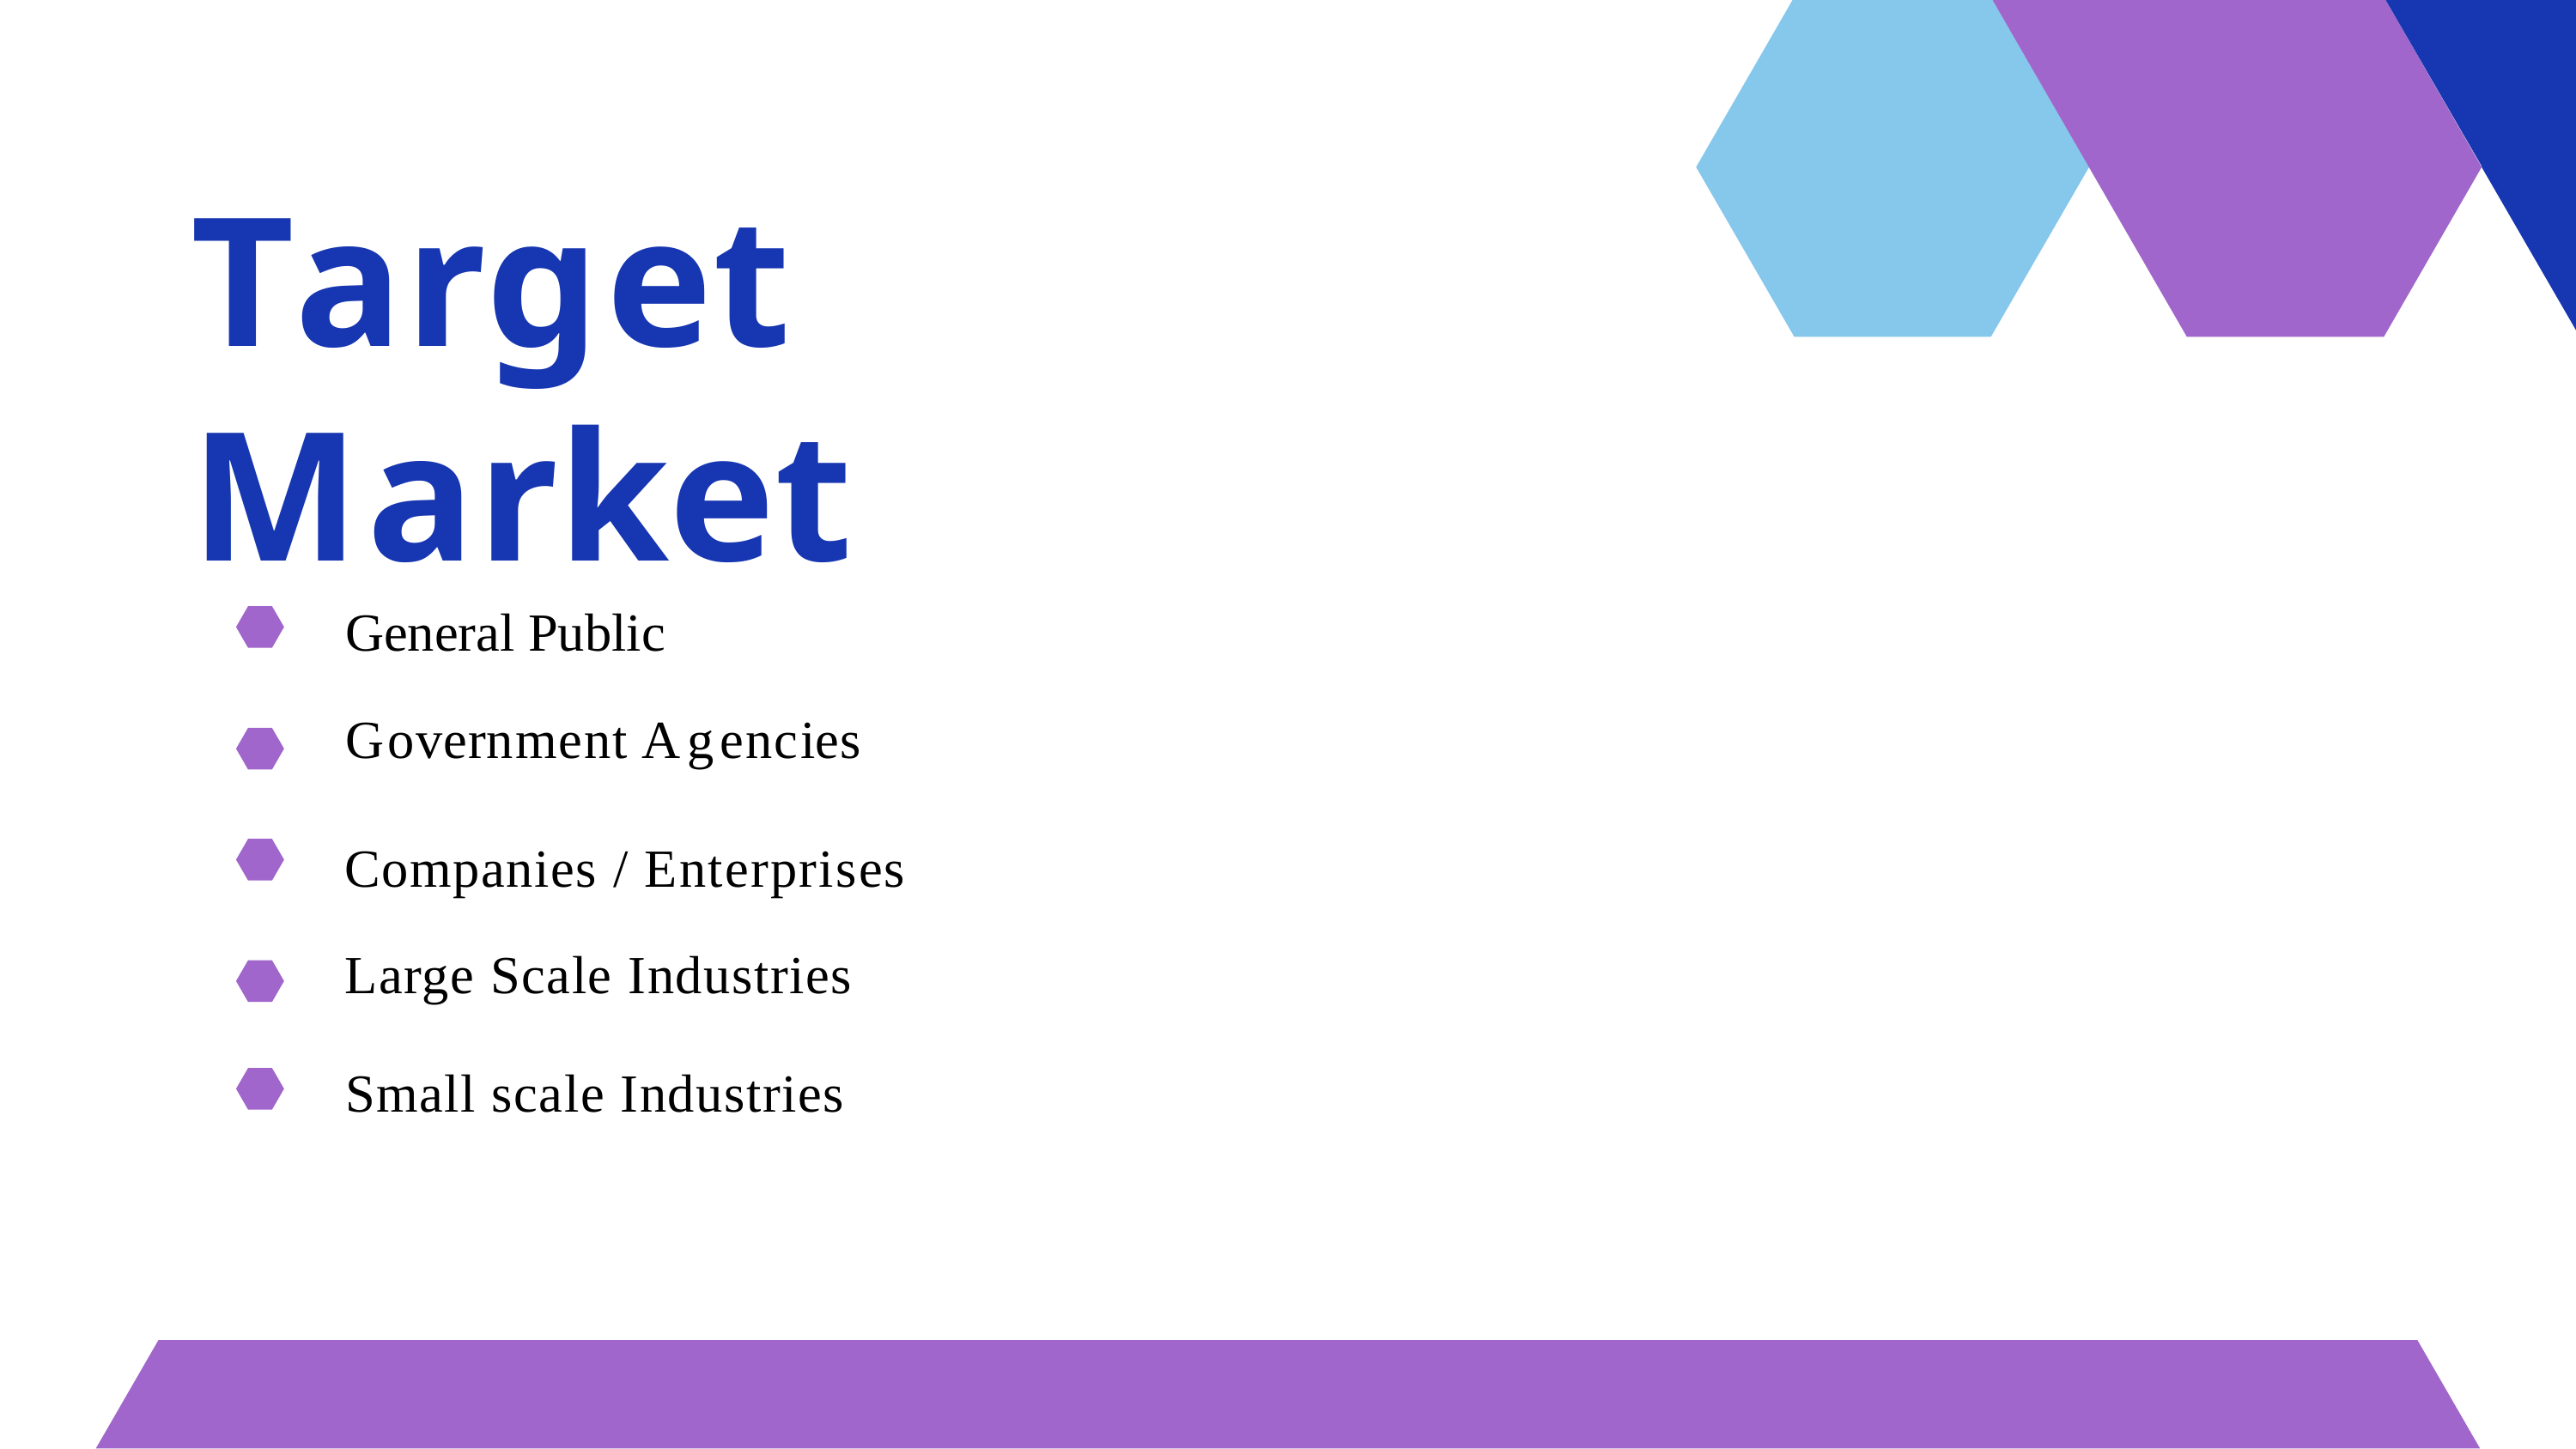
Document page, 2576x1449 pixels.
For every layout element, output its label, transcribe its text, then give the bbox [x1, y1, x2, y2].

text_box [235, 1068, 284, 1110]
title Target Market [189, 166, 1338, 597]
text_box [1696, 0, 2576, 337]
text_box [235, 839, 284, 881]
text_box Small scale Industries [343, 1046, 914, 1124]
text_box Government Agencies [343, 702, 1061, 769]
text_box Large Scale Industries [343, 927, 914, 1004]
text_box Companies / Enterprises [343, 821, 1061, 898]
text_box [235, 727, 284, 770]
text_box [95, 1340, 2481, 1449]
text_box [235, 960, 284, 1003]
text_box General Public [343, 595, 1061, 662]
text_box [235, 606, 284, 648]
